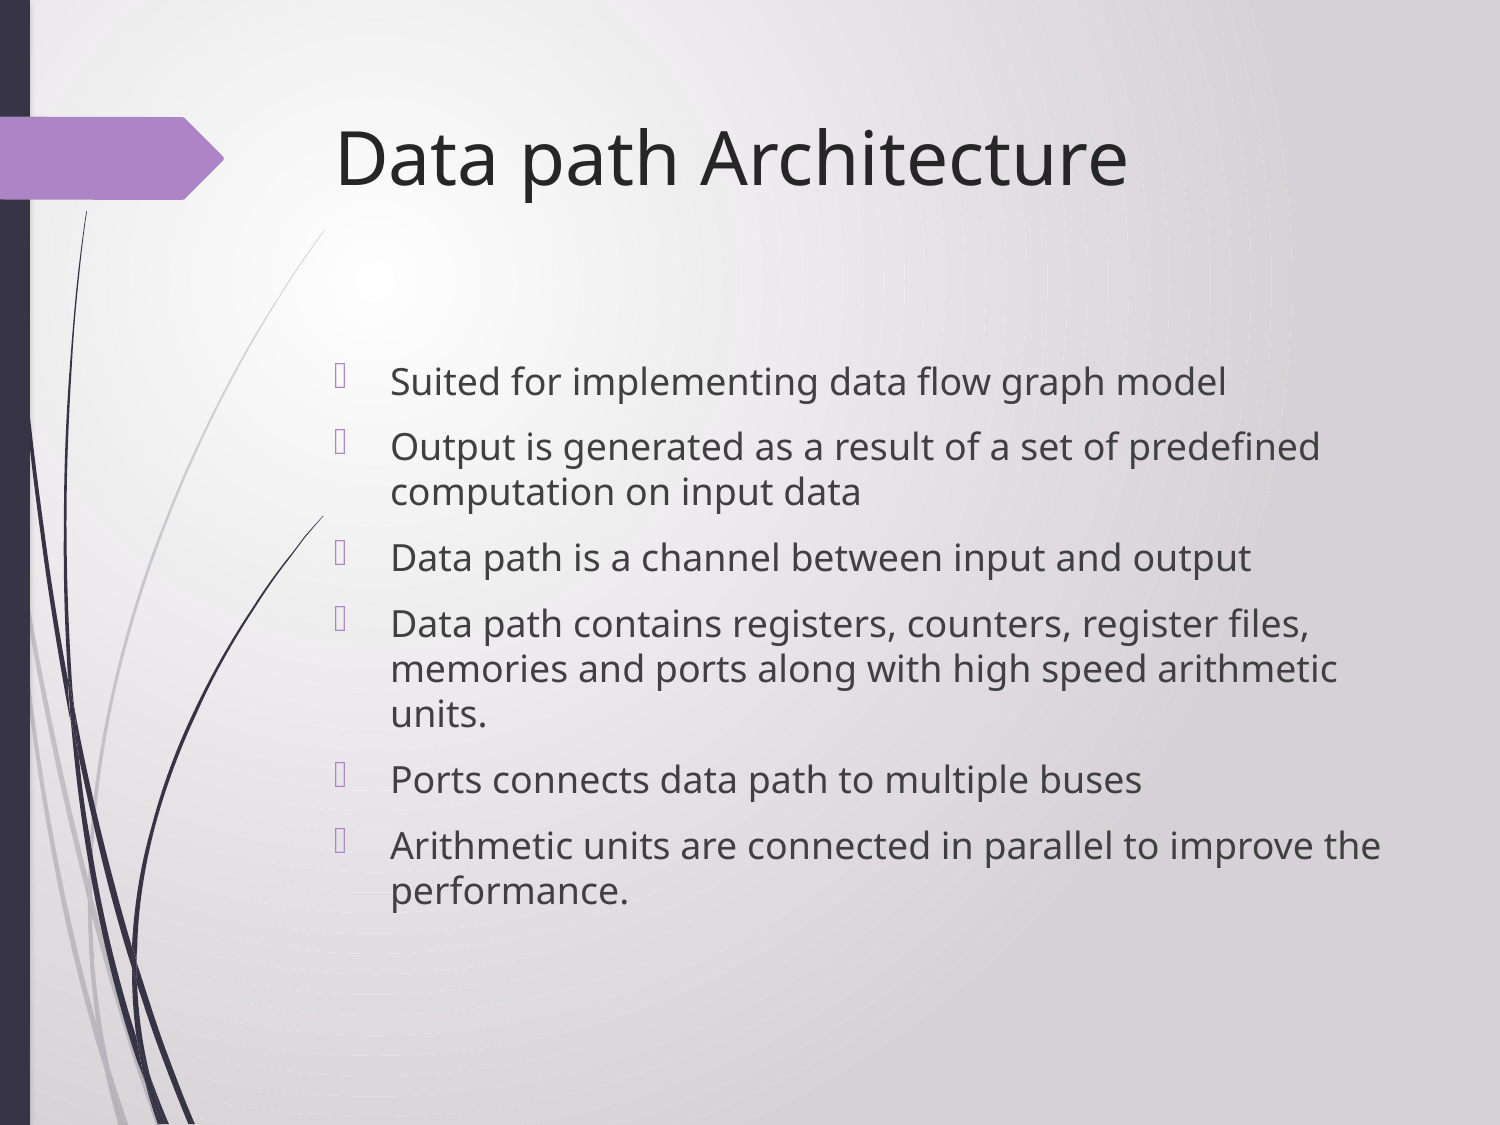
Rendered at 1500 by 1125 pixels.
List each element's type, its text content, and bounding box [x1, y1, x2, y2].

list Suited for implementing data flow graph model Output is generated as a result of a set of predefined computation on input data Data path is a channel between input and output Data path contains registers, counters, register files, memories and ports along with high speed arithmetic units. Ports connects data path to multiple buses Arithmetic units are connected in parallel to improve the performance. [318, 350, 1400, 970]
title Data path Architecture [319, 102, 1400, 313]
